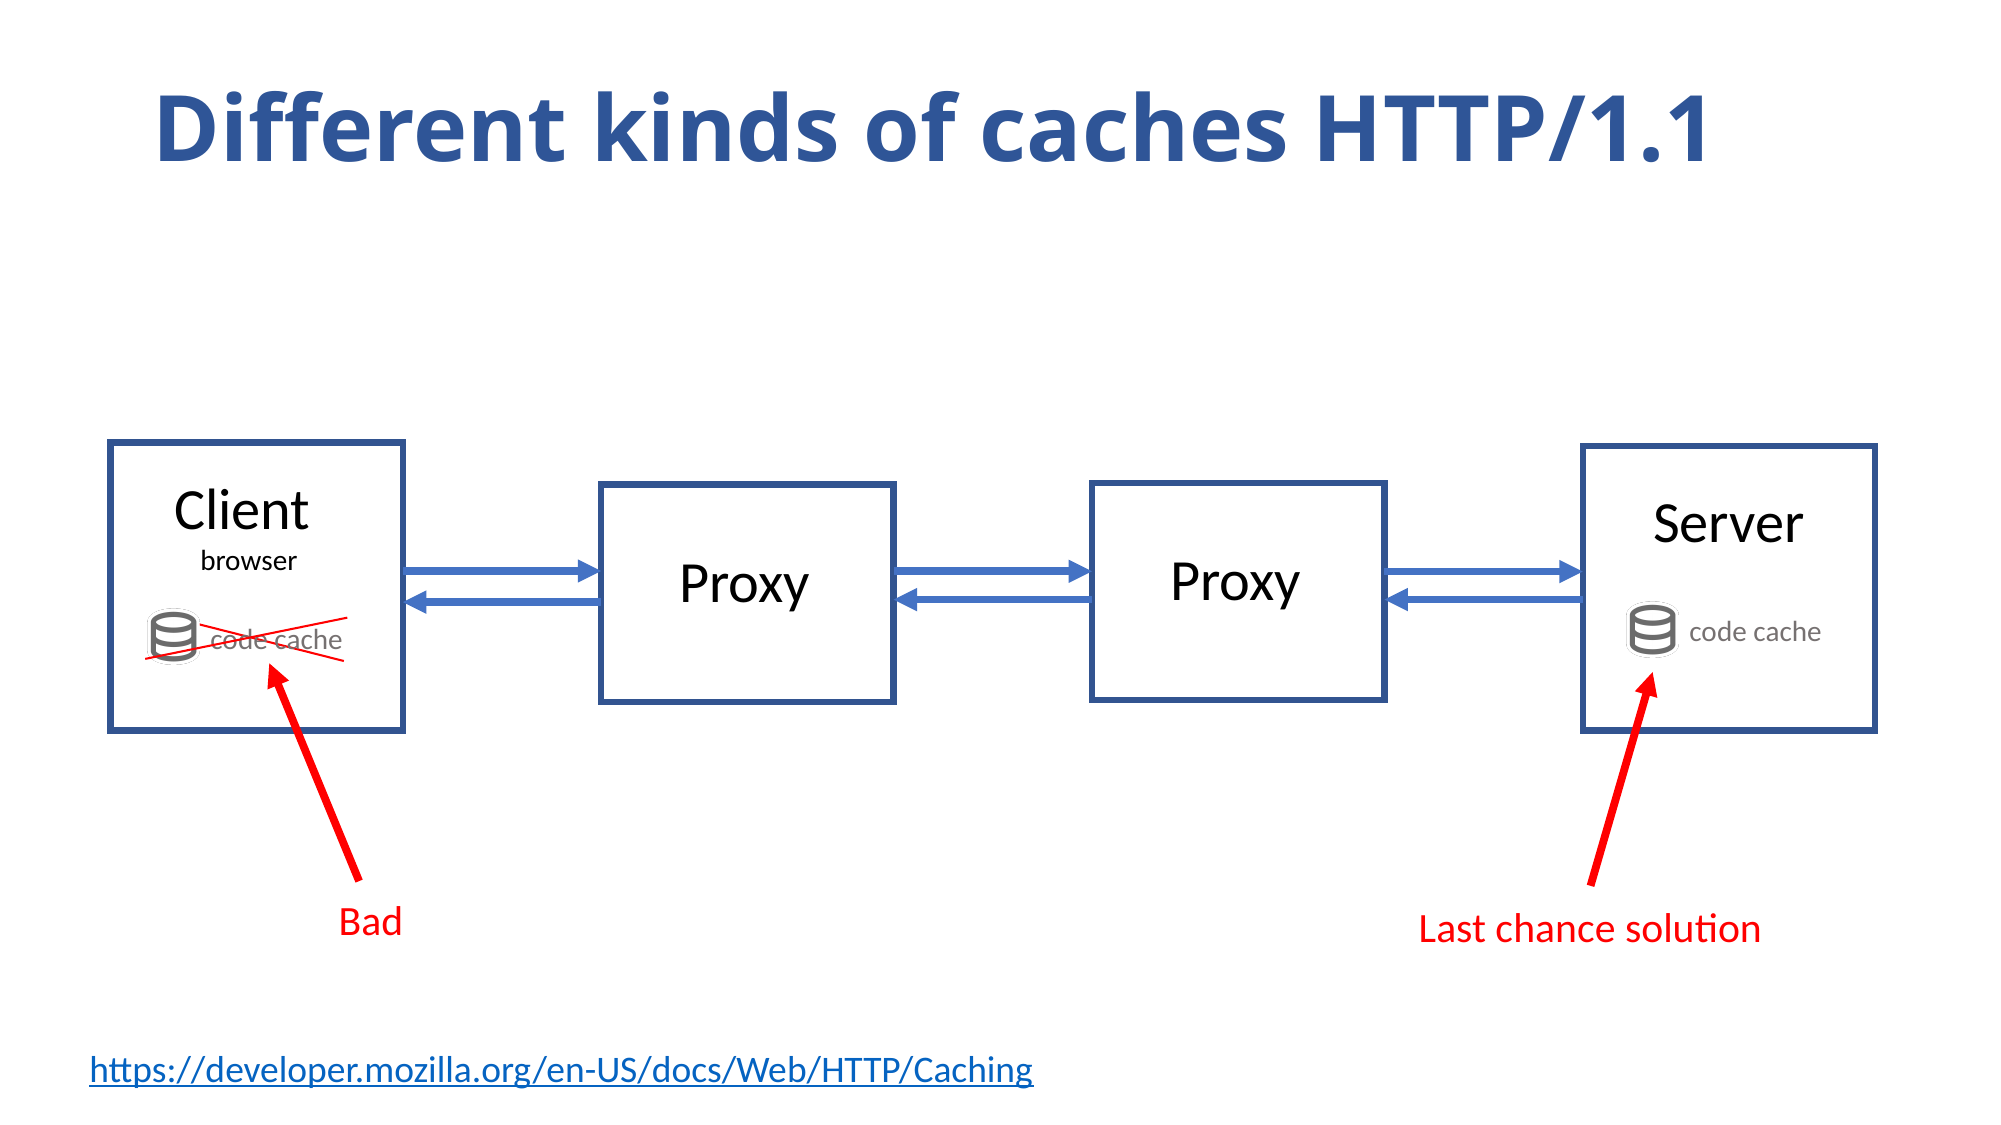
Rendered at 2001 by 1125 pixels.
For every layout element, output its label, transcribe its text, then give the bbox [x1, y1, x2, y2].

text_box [1590, 672, 1653, 886]
text_box https://developer.mozilla.org/en-US/docs/Web/HTTP/Caching [74, 1037, 1049, 1098]
title Different kinds of caches HTTP/1.1 [137, 23, 1863, 241]
text_box code cache [1684, 604, 1884, 655]
picture [142, 605, 205, 669]
text_box Bad [323, 885, 419, 951]
text_box Last chance solution [1403, 893, 1778, 958]
text_box [1091, 482, 1385, 701]
text_box Client browser [159, 463, 339, 584]
text_box Proxy [1155, 534, 1316, 620]
text_box [1582, 445, 1876, 732]
text_box code cache [205, 612, 405, 663]
text_box [600, 484, 895, 703]
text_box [145, 617, 348, 659]
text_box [269, 663, 360, 882]
text_box Server [1638, 476, 1820, 562]
picture [1621, 598, 1684, 661]
text_box Proxy [664, 536, 825, 622]
text_box [109, 441, 404, 732]
